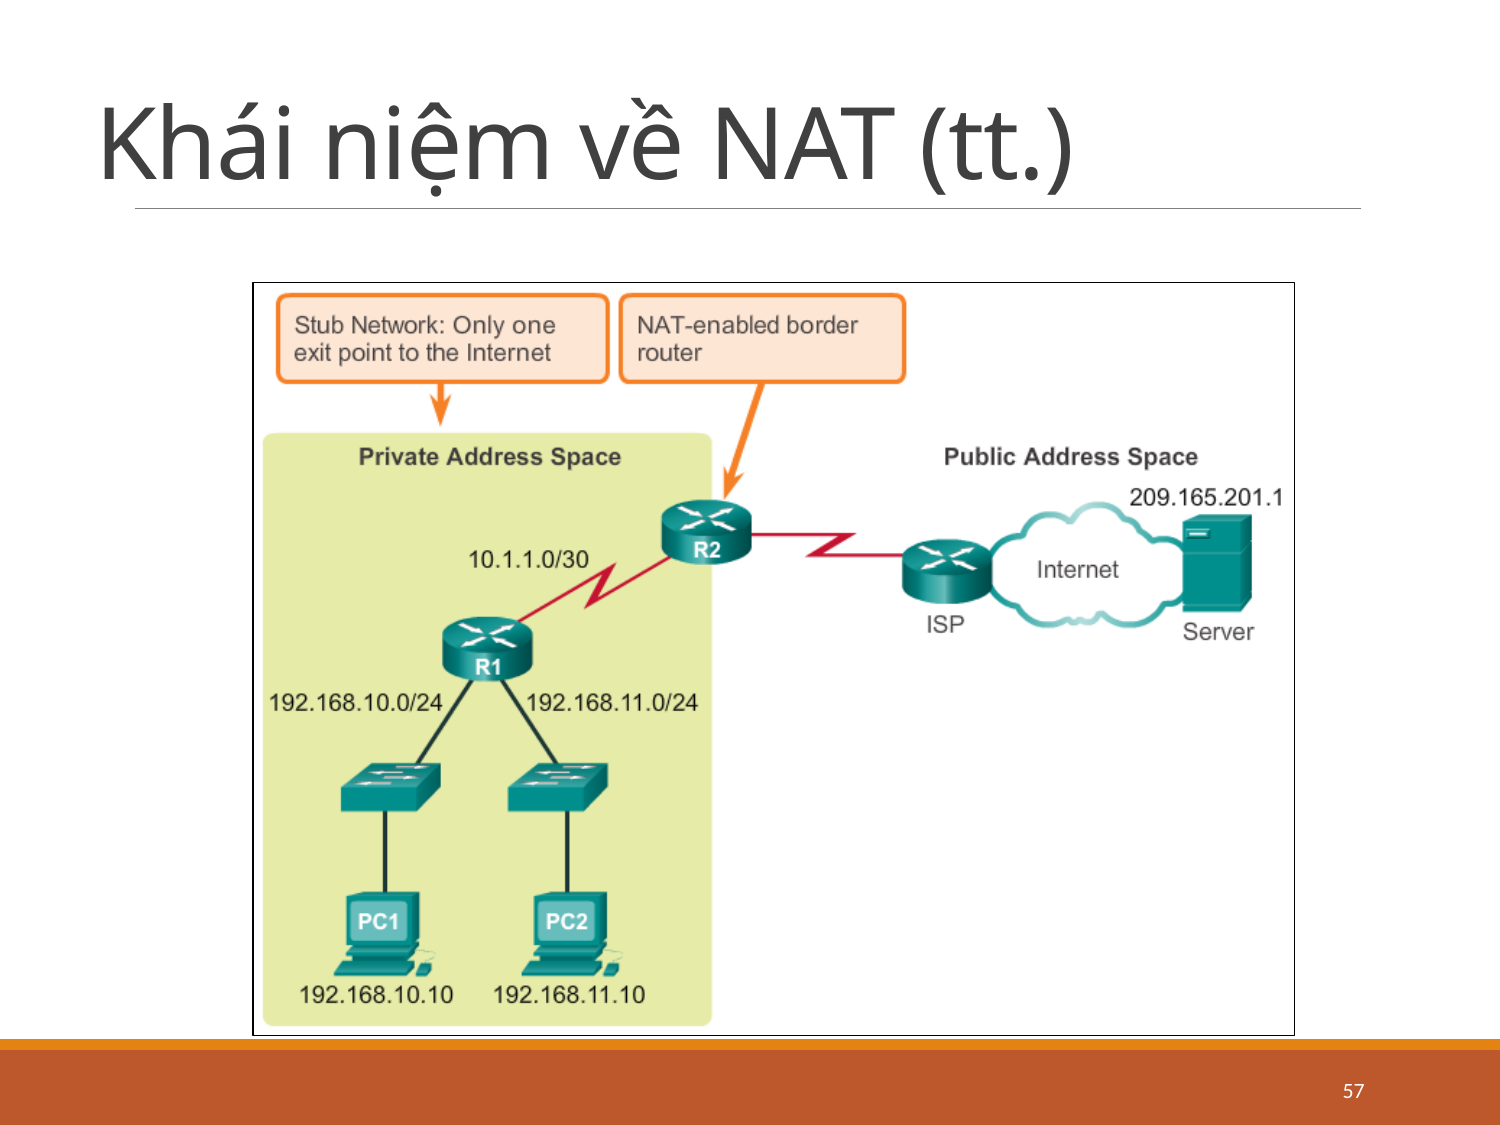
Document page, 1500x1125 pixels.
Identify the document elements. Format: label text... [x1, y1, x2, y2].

title Khái niệm về NAT (tt.) [80, 69, 1417, 208]
slide_number 57 [1218, 1059, 1380, 1120]
picture [253, 282, 1295, 1036]
